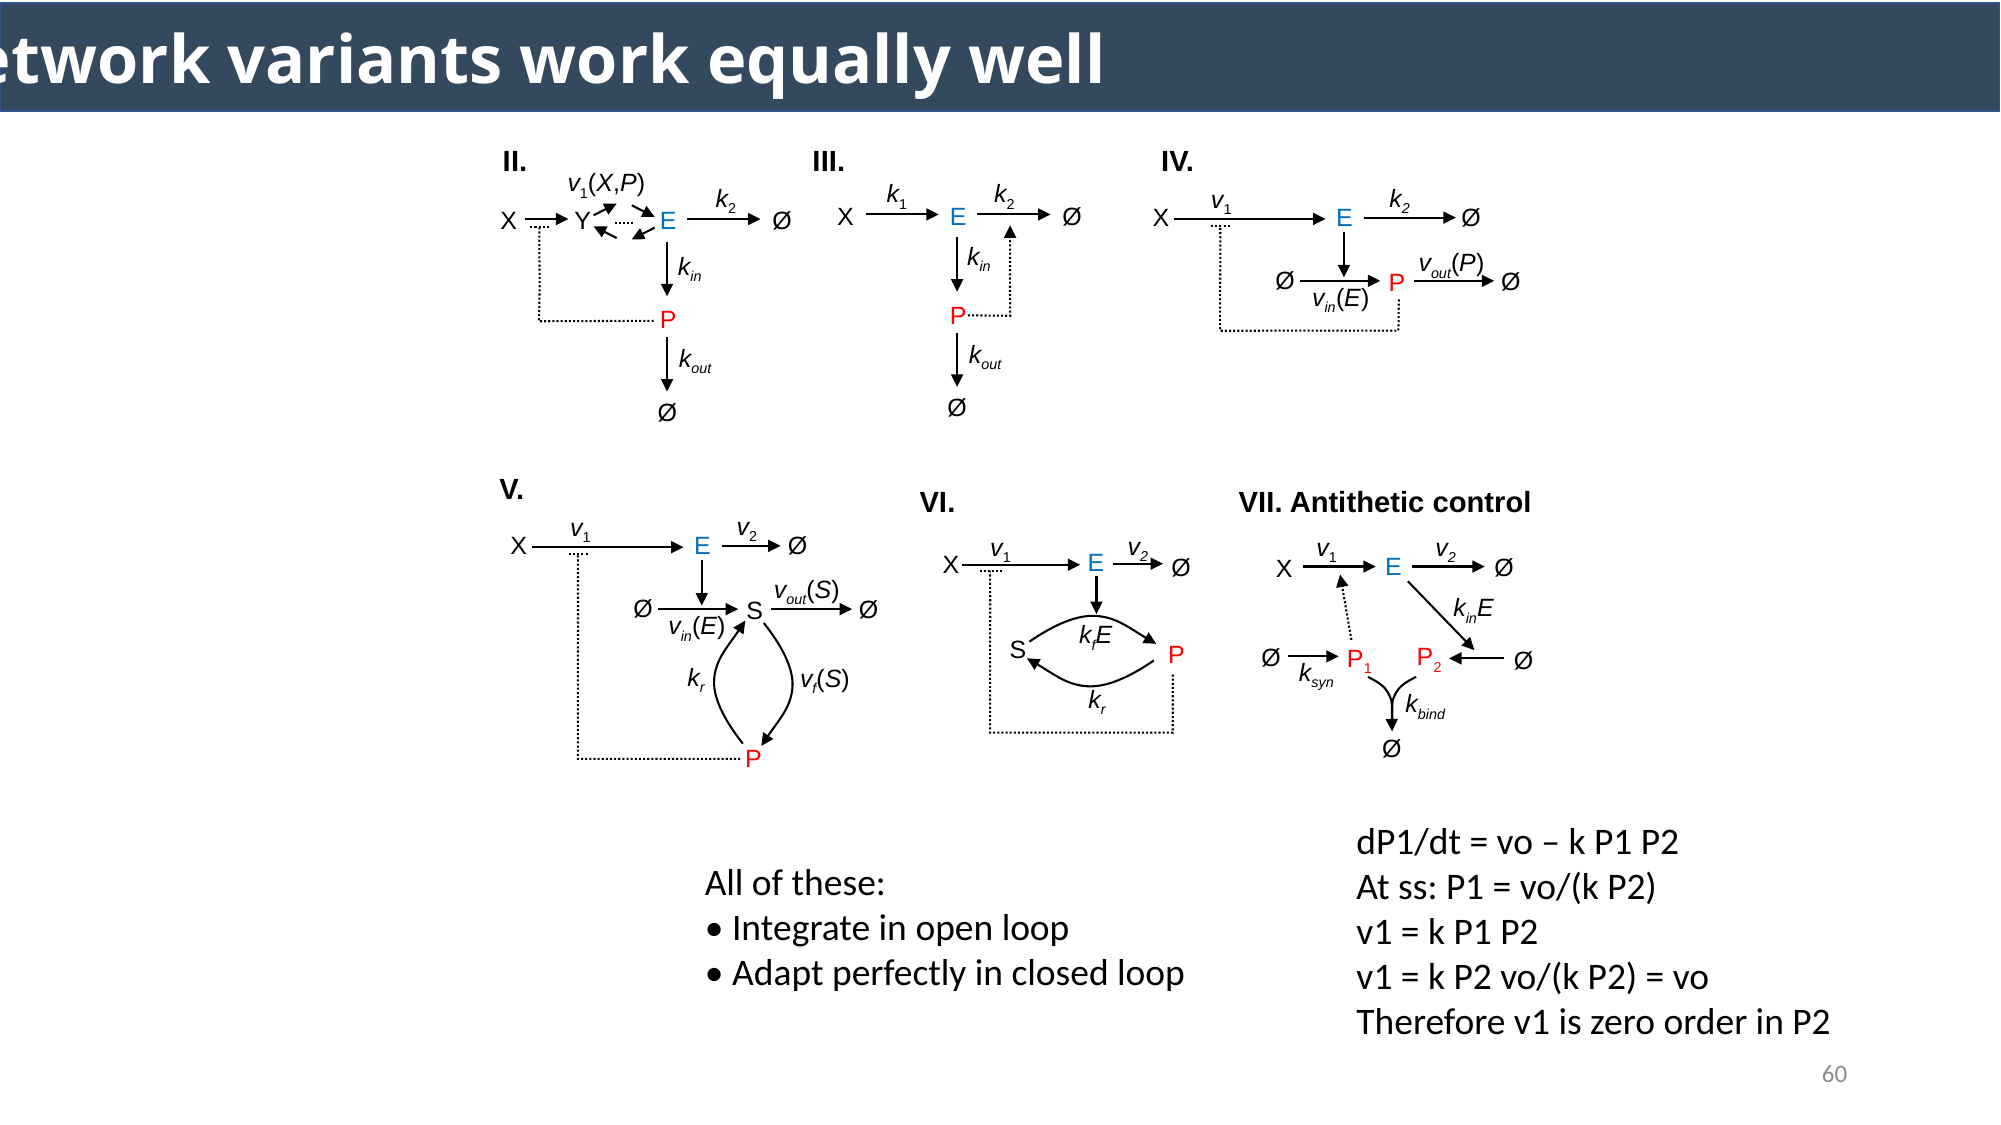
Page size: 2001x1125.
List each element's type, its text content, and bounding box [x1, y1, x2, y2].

text_box All of these: • Integrate in open loop • Adapt perfectly in closed loop [690, 851, 1201, 1001]
text_box dP1/dt = vo – k P1 P2 At ss: P1 = vo/(k P2) v1 = k P1 P2 v1 = k P2 vo/(k P2) = vo Therefore v1 is zero order in P2 [1341, 809, 1855, 1050]
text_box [482, 134, 1549, 781]
text_box Network variants work equally well [0, 9, 1122, 105]
slide_number 60 [1412, 1042, 1863, 1103]
text_box [0, 2, 2000, 112]
